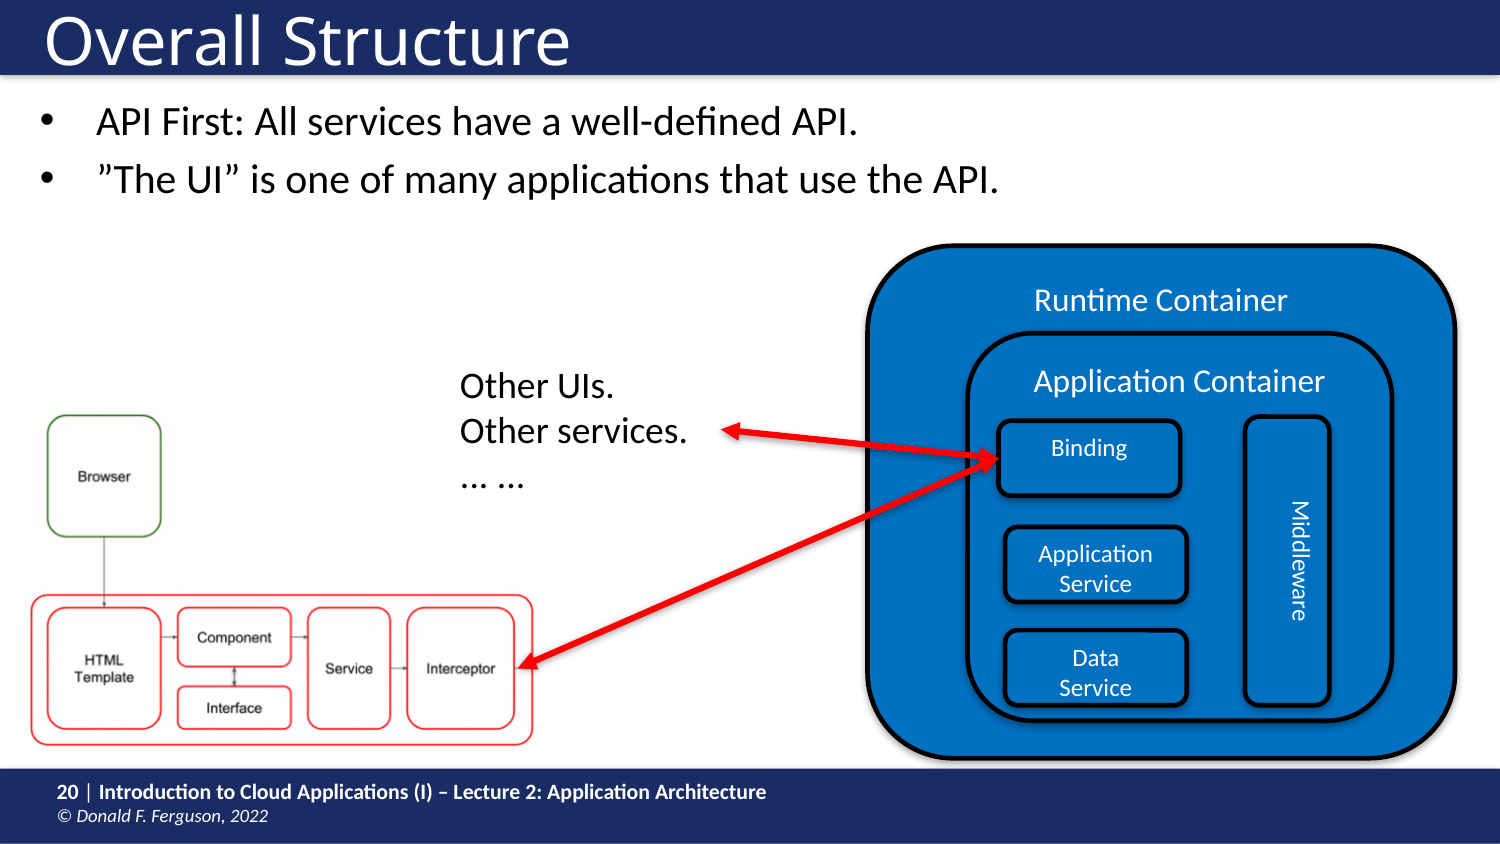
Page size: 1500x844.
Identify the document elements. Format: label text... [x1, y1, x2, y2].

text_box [867, 245, 1456, 759]
title Overall Structure [28, 0, 1450, 73]
text_box Other UIs. Other services. ... ... [445, 353, 704, 456]
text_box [720, 429, 999, 457]
list API First: All services have a well-defined API. ”The UI” is one of many applications that use the API. [24, 86, 1475, 220]
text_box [517, 458, 999, 669]
picture [23, 409, 538, 753]
